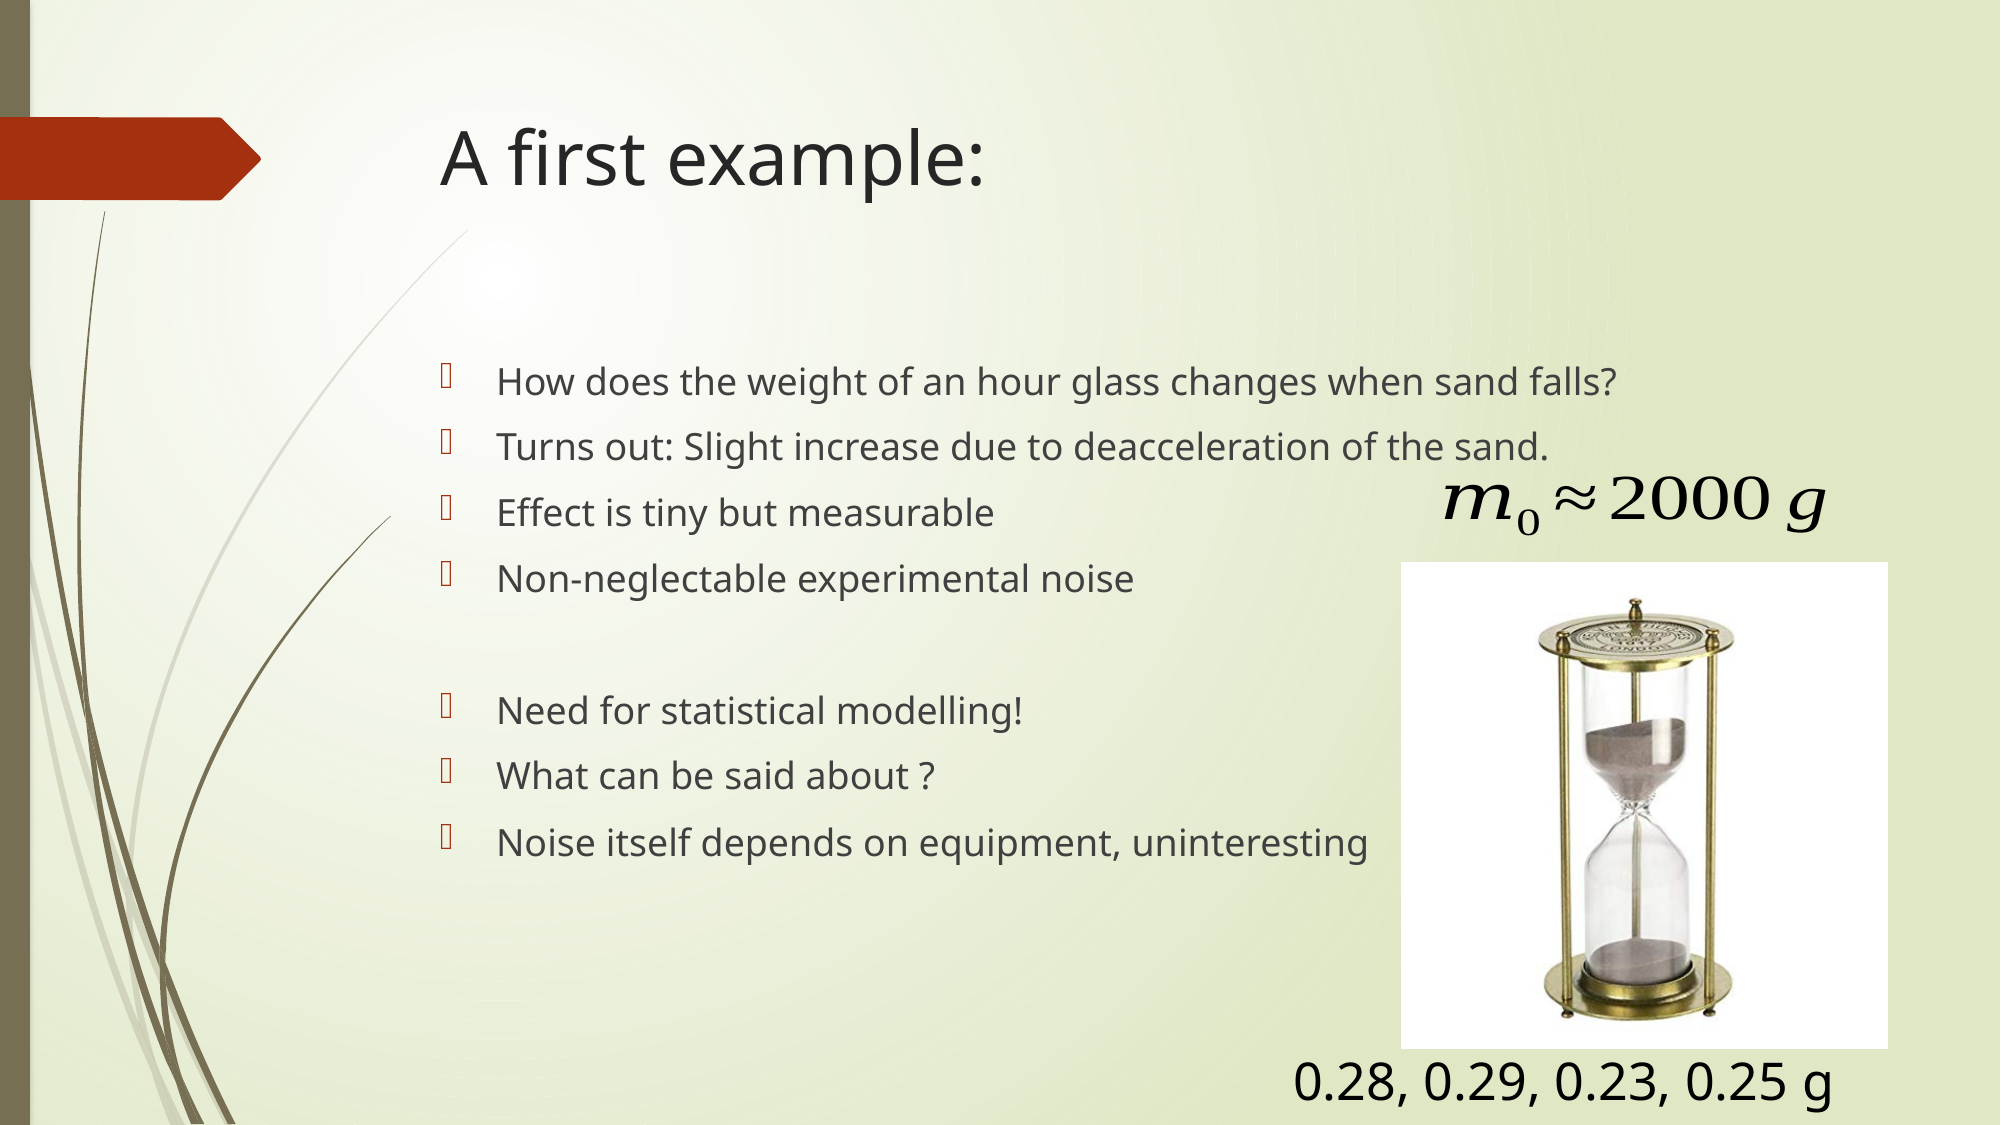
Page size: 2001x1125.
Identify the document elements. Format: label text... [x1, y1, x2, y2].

picture [1400, 562, 1888, 1049]
title A first example: [425, 102, 1888, 313]
